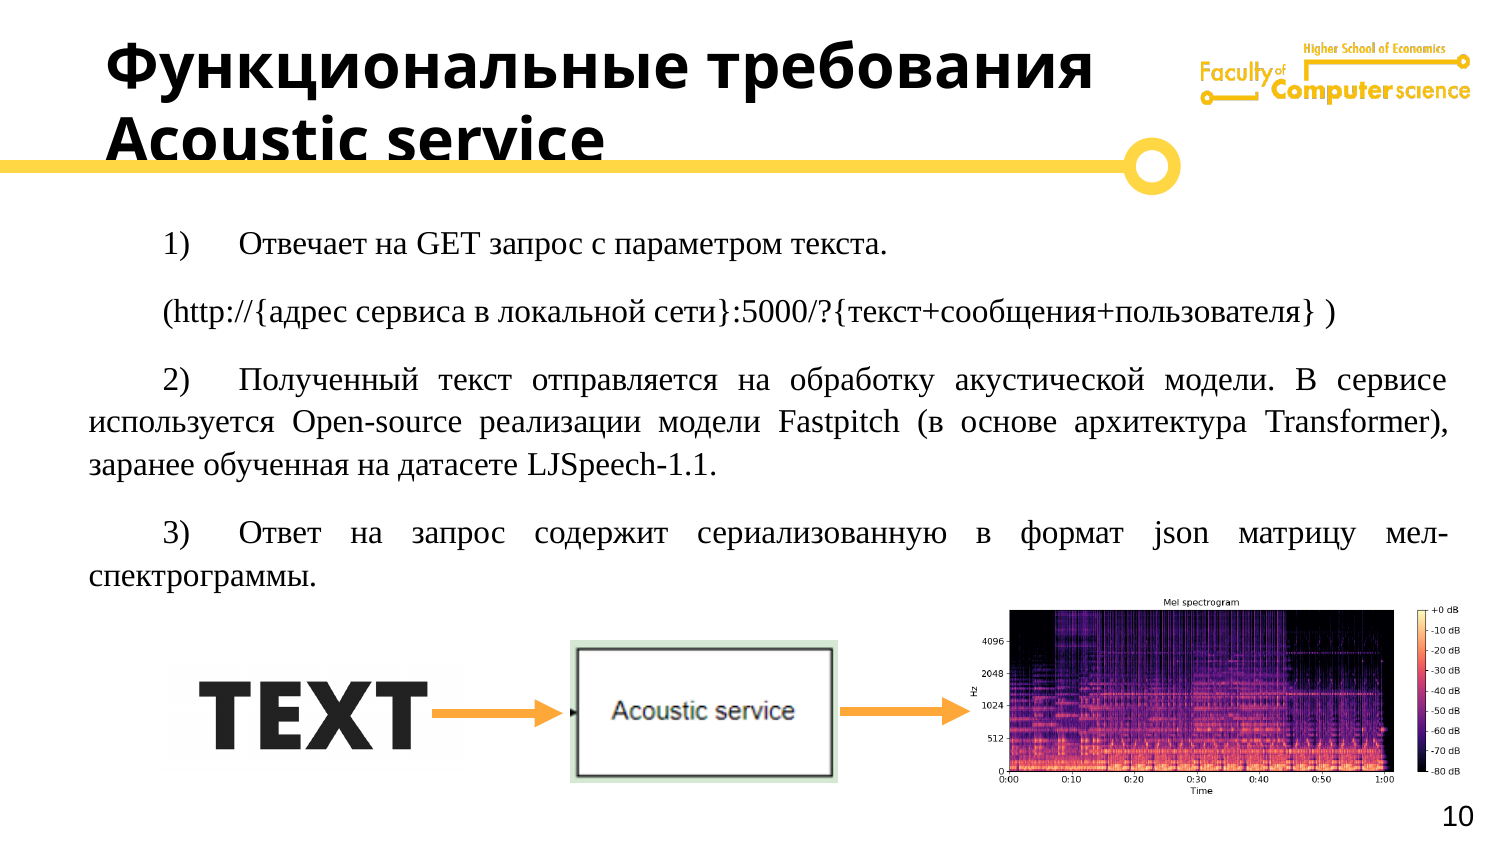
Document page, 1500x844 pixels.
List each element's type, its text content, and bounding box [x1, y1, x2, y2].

picture [959, 589, 1468, 806]
text_box [1129, 143, 1175, 189]
text_box 10 [1427, 789, 1500, 840]
text_box 1) Отвечает на GET запрос с параметром текста. (http://{адрес сервиса в локальной сети}:5000/?{текст+сообщения+пользователя} ) 2) Полученный текст отправляется на обработку акустической модели. В сервисе используется Open-source реализации модели Fastpitch (в основе архитектура Transformer), заранее обученная на датасете LJSpeech-1.1. 3) Ответ на запрос содержит сериализованную в формат json матрицу мел-спектрограммы. [73, 211, 1464, 601]
picture [1188, 27, 1481, 116]
picture [570, 639, 839, 783]
picture [156, 655, 466, 771]
text_box Функциональные требования Acoustic service [90, 18, 1199, 79]
